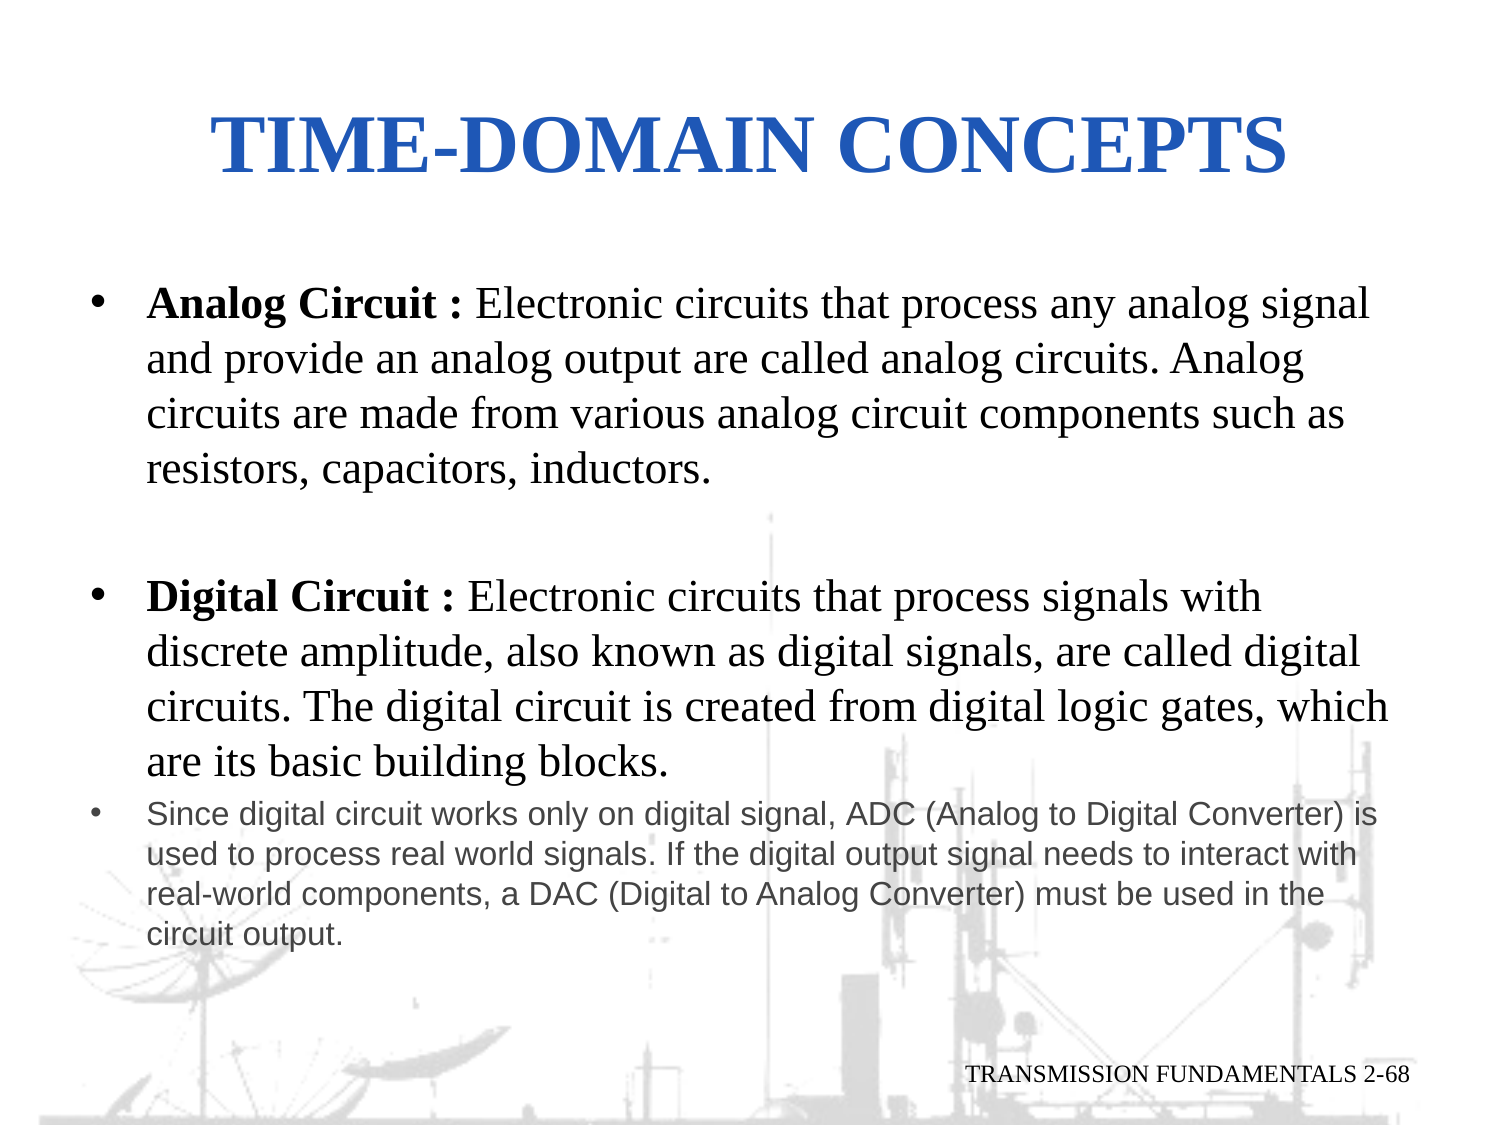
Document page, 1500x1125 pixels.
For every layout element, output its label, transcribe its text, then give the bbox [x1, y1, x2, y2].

slide_number TRANSMISSION FUNDAMENTALS 2-68 [893, 1042, 1425, 1103]
title Time-Domain Concepts [75, 45, 1425, 233]
list Analog Circuit : Electronic circuits that process any analog signal and provide an analog output are called analog circuits. Analog circuits are made from various analog circuit components such as resistors, capacitors, inductors. Digital Circuit : Electronic circuits that process signals with discrete amplitude, also known as digital signals, are called digital circuits. The digital circuit is created from digital logic gates, which are its basic building blocks. Since digital circuit works only on digital signal, ADC (Analog to Digital Converter) is used to process real world signals. If the digital output signal needs to interact with real-world components, a DAC (Digital to Analog Converter) must be used in the circuit output. [75, 265, 1425, 1009]
